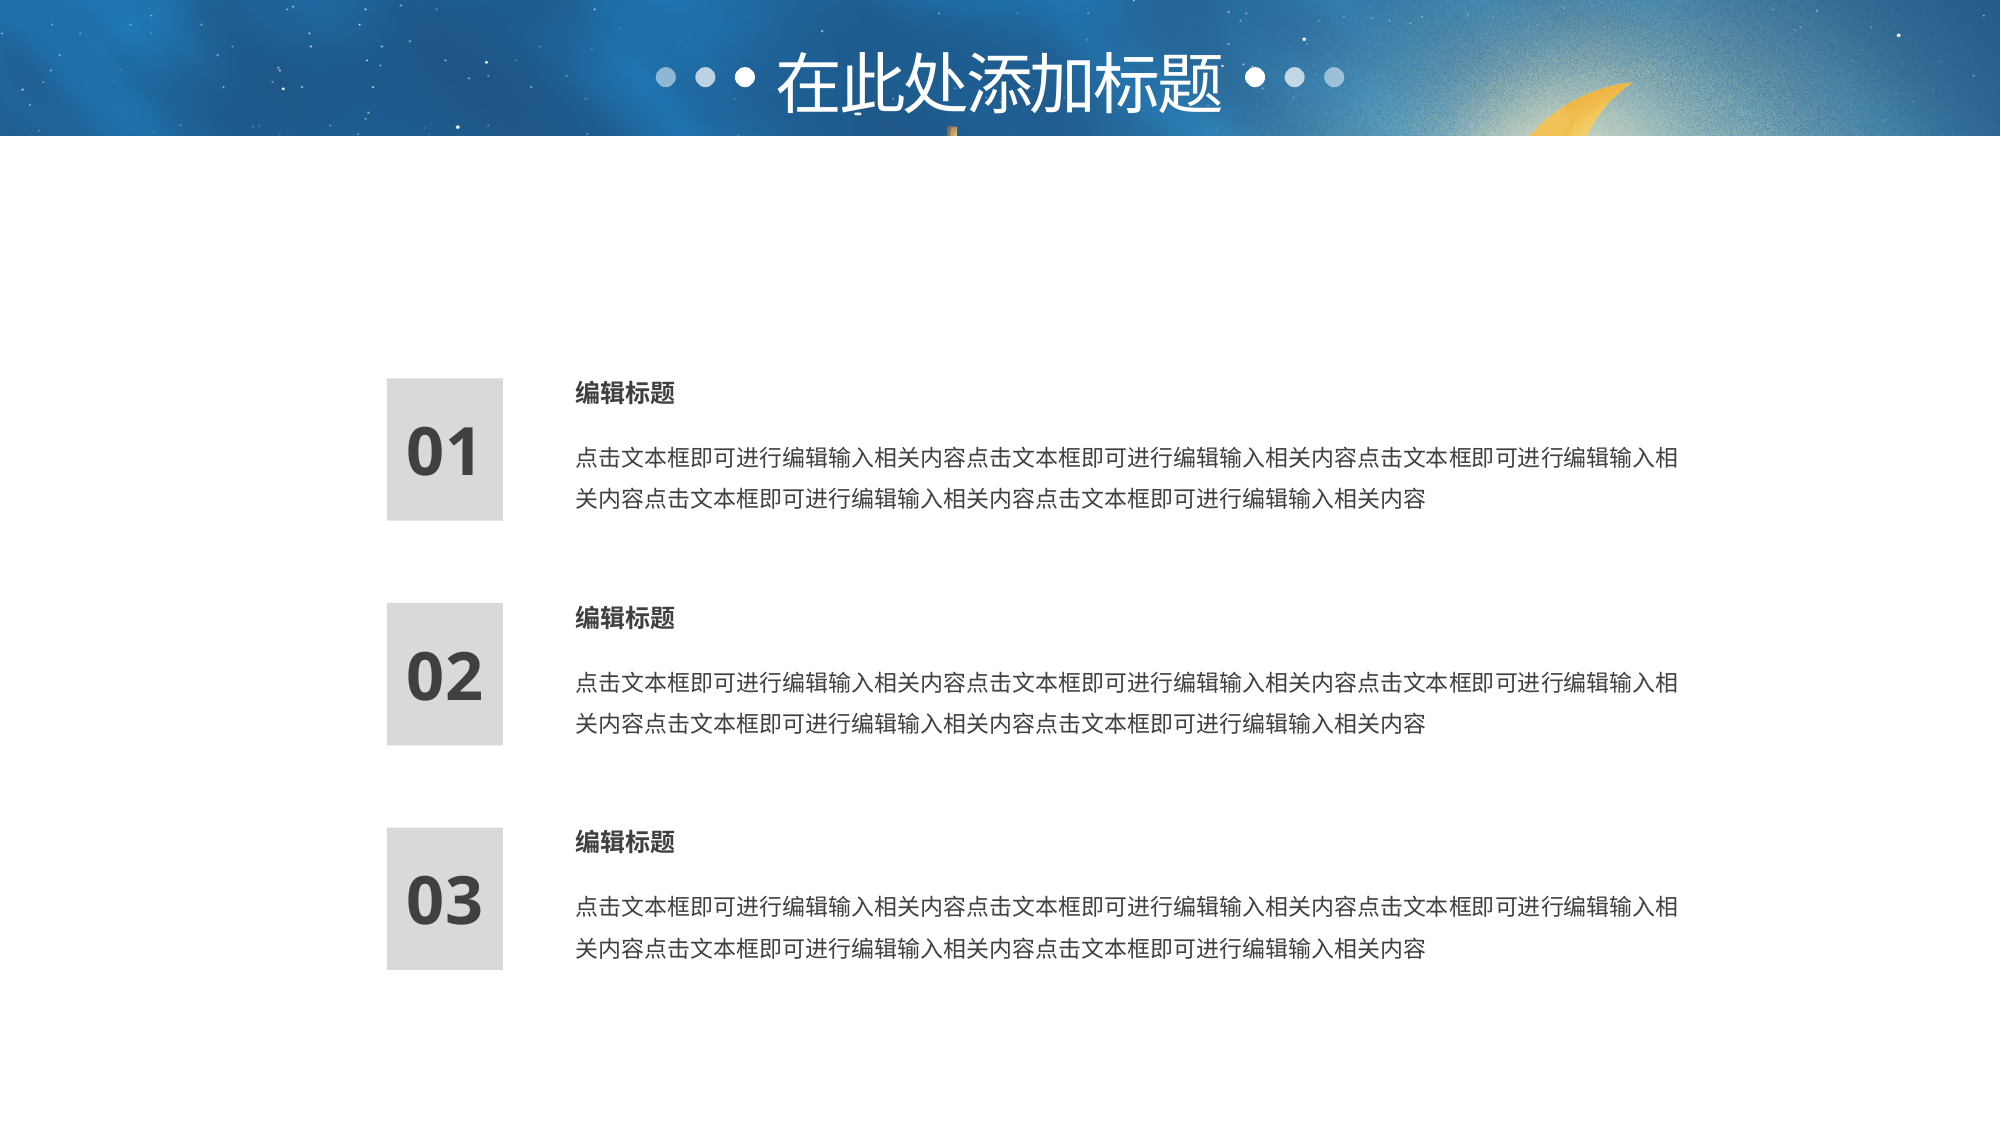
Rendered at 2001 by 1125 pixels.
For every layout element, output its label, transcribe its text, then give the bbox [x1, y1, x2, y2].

text_box [386, 827, 504, 850]
text_box [386, 377, 504, 401]
text_box [386, 602, 504, 626]
text_box 03 [356, 850, 534, 946]
text_box [386, 721, 504, 746]
text_box [386, 946, 504, 971]
text_box 点击文本框即可进行编辑输入相关内容点击文本框即可进行编辑输入相关内容点击文本框即可进行编辑输入相关内容点击文本框即可进行编辑输入相关内容点击文本框即可进行编辑输入相关内容 [560, 647, 1707, 745]
text_box 编辑标题 [561, 594, 739, 640]
text_box [386, 497, 504, 522]
text_box 点击文本框即可进行编辑输入相关内容点击文本框即可进行编辑输入相关内容点击文本框即可进行编辑输入相关内容点击文本框即可进行编辑输入相关内容点击文本框即可进行编辑输入相关内容 [560, 871, 1707, 969]
text_box 编辑标题 [561, 819, 739, 865]
text_box 编辑标题 [561, 370, 739, 415]
picture [0, 0, 2000, 136]
text_box 02 [356, 626, 534, 721]
text_box 01 [356, 401, 534, 497]
text_box 点击文本框即可进行编辑输入相关内容点击文本框即可进行编辑输入相关内容点击文本框即可进行编辑输入相关内容点击文本框即可进行编辑输入相关内容点击文本框即可进行编辑输入相关内容 [560, 422, 1707, 520]
